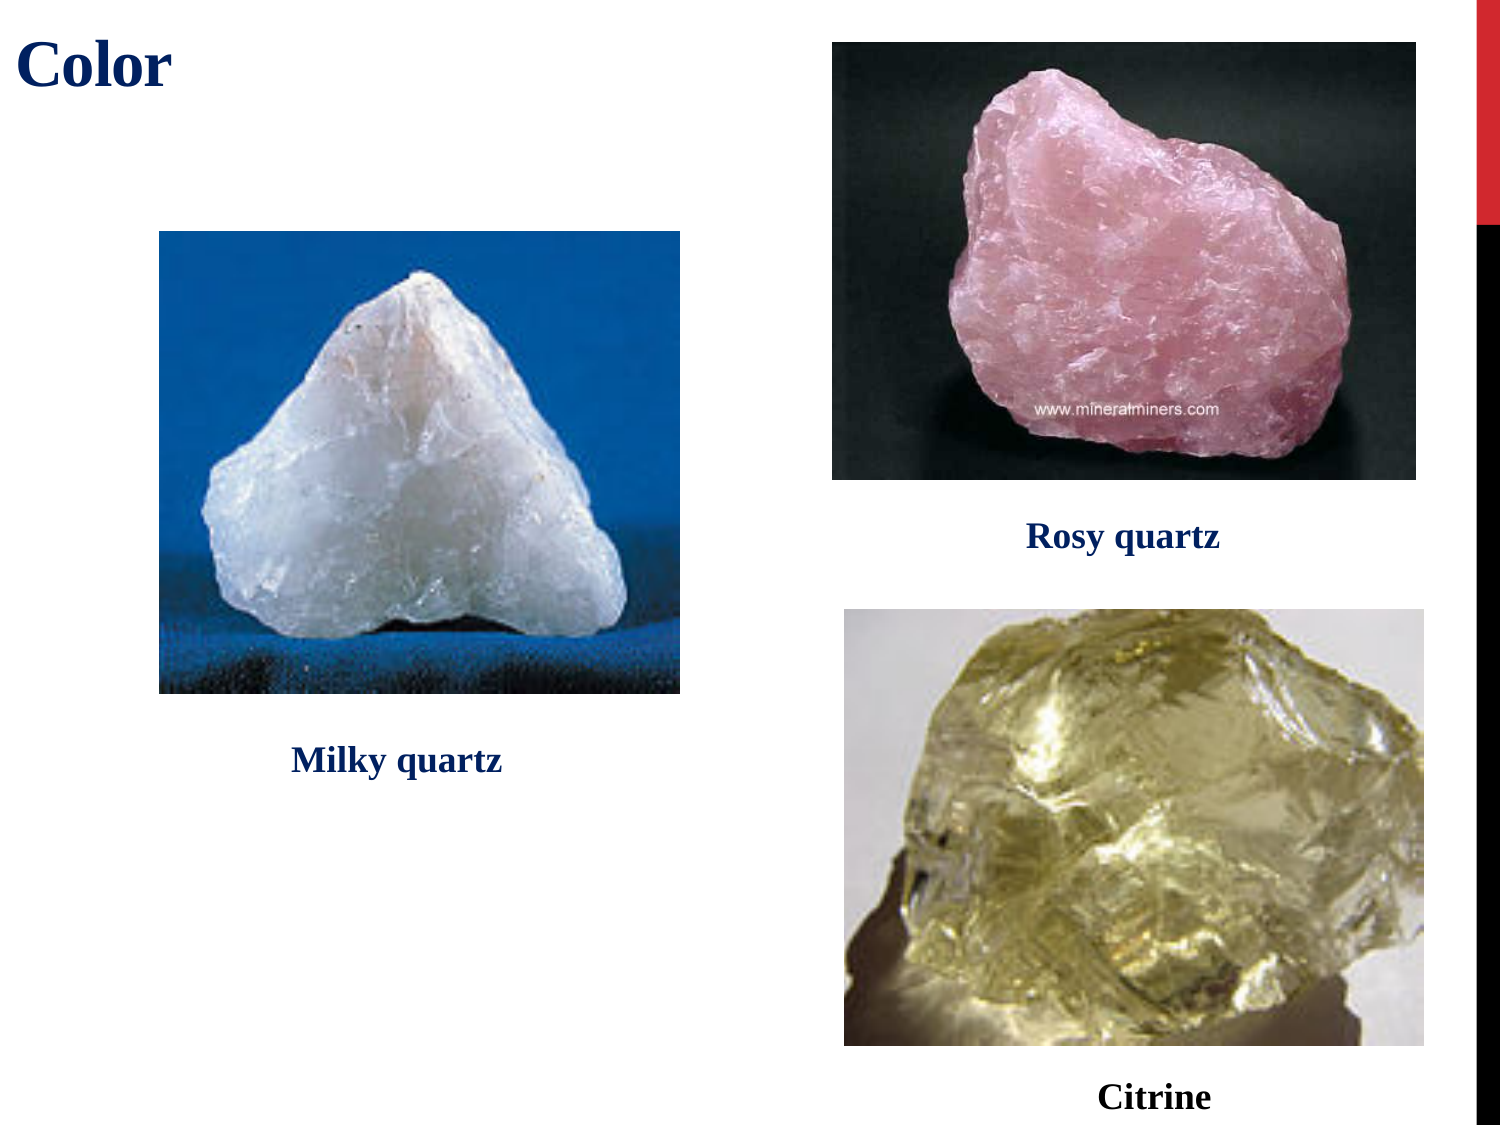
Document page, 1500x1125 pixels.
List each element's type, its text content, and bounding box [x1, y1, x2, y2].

picture [158, 231, 680, 694]
picture [832, 42, 1416, 481]
text_box Rosy quartz [1011, 503, 1236, 564]
text_box Citrine [1071, 1064, 1227, 1125]
text_box Milky quartz [266, 727, 518, 788]
picture [843, 609, 1424, 1046]
title Color [0, 0, 727, 200]
